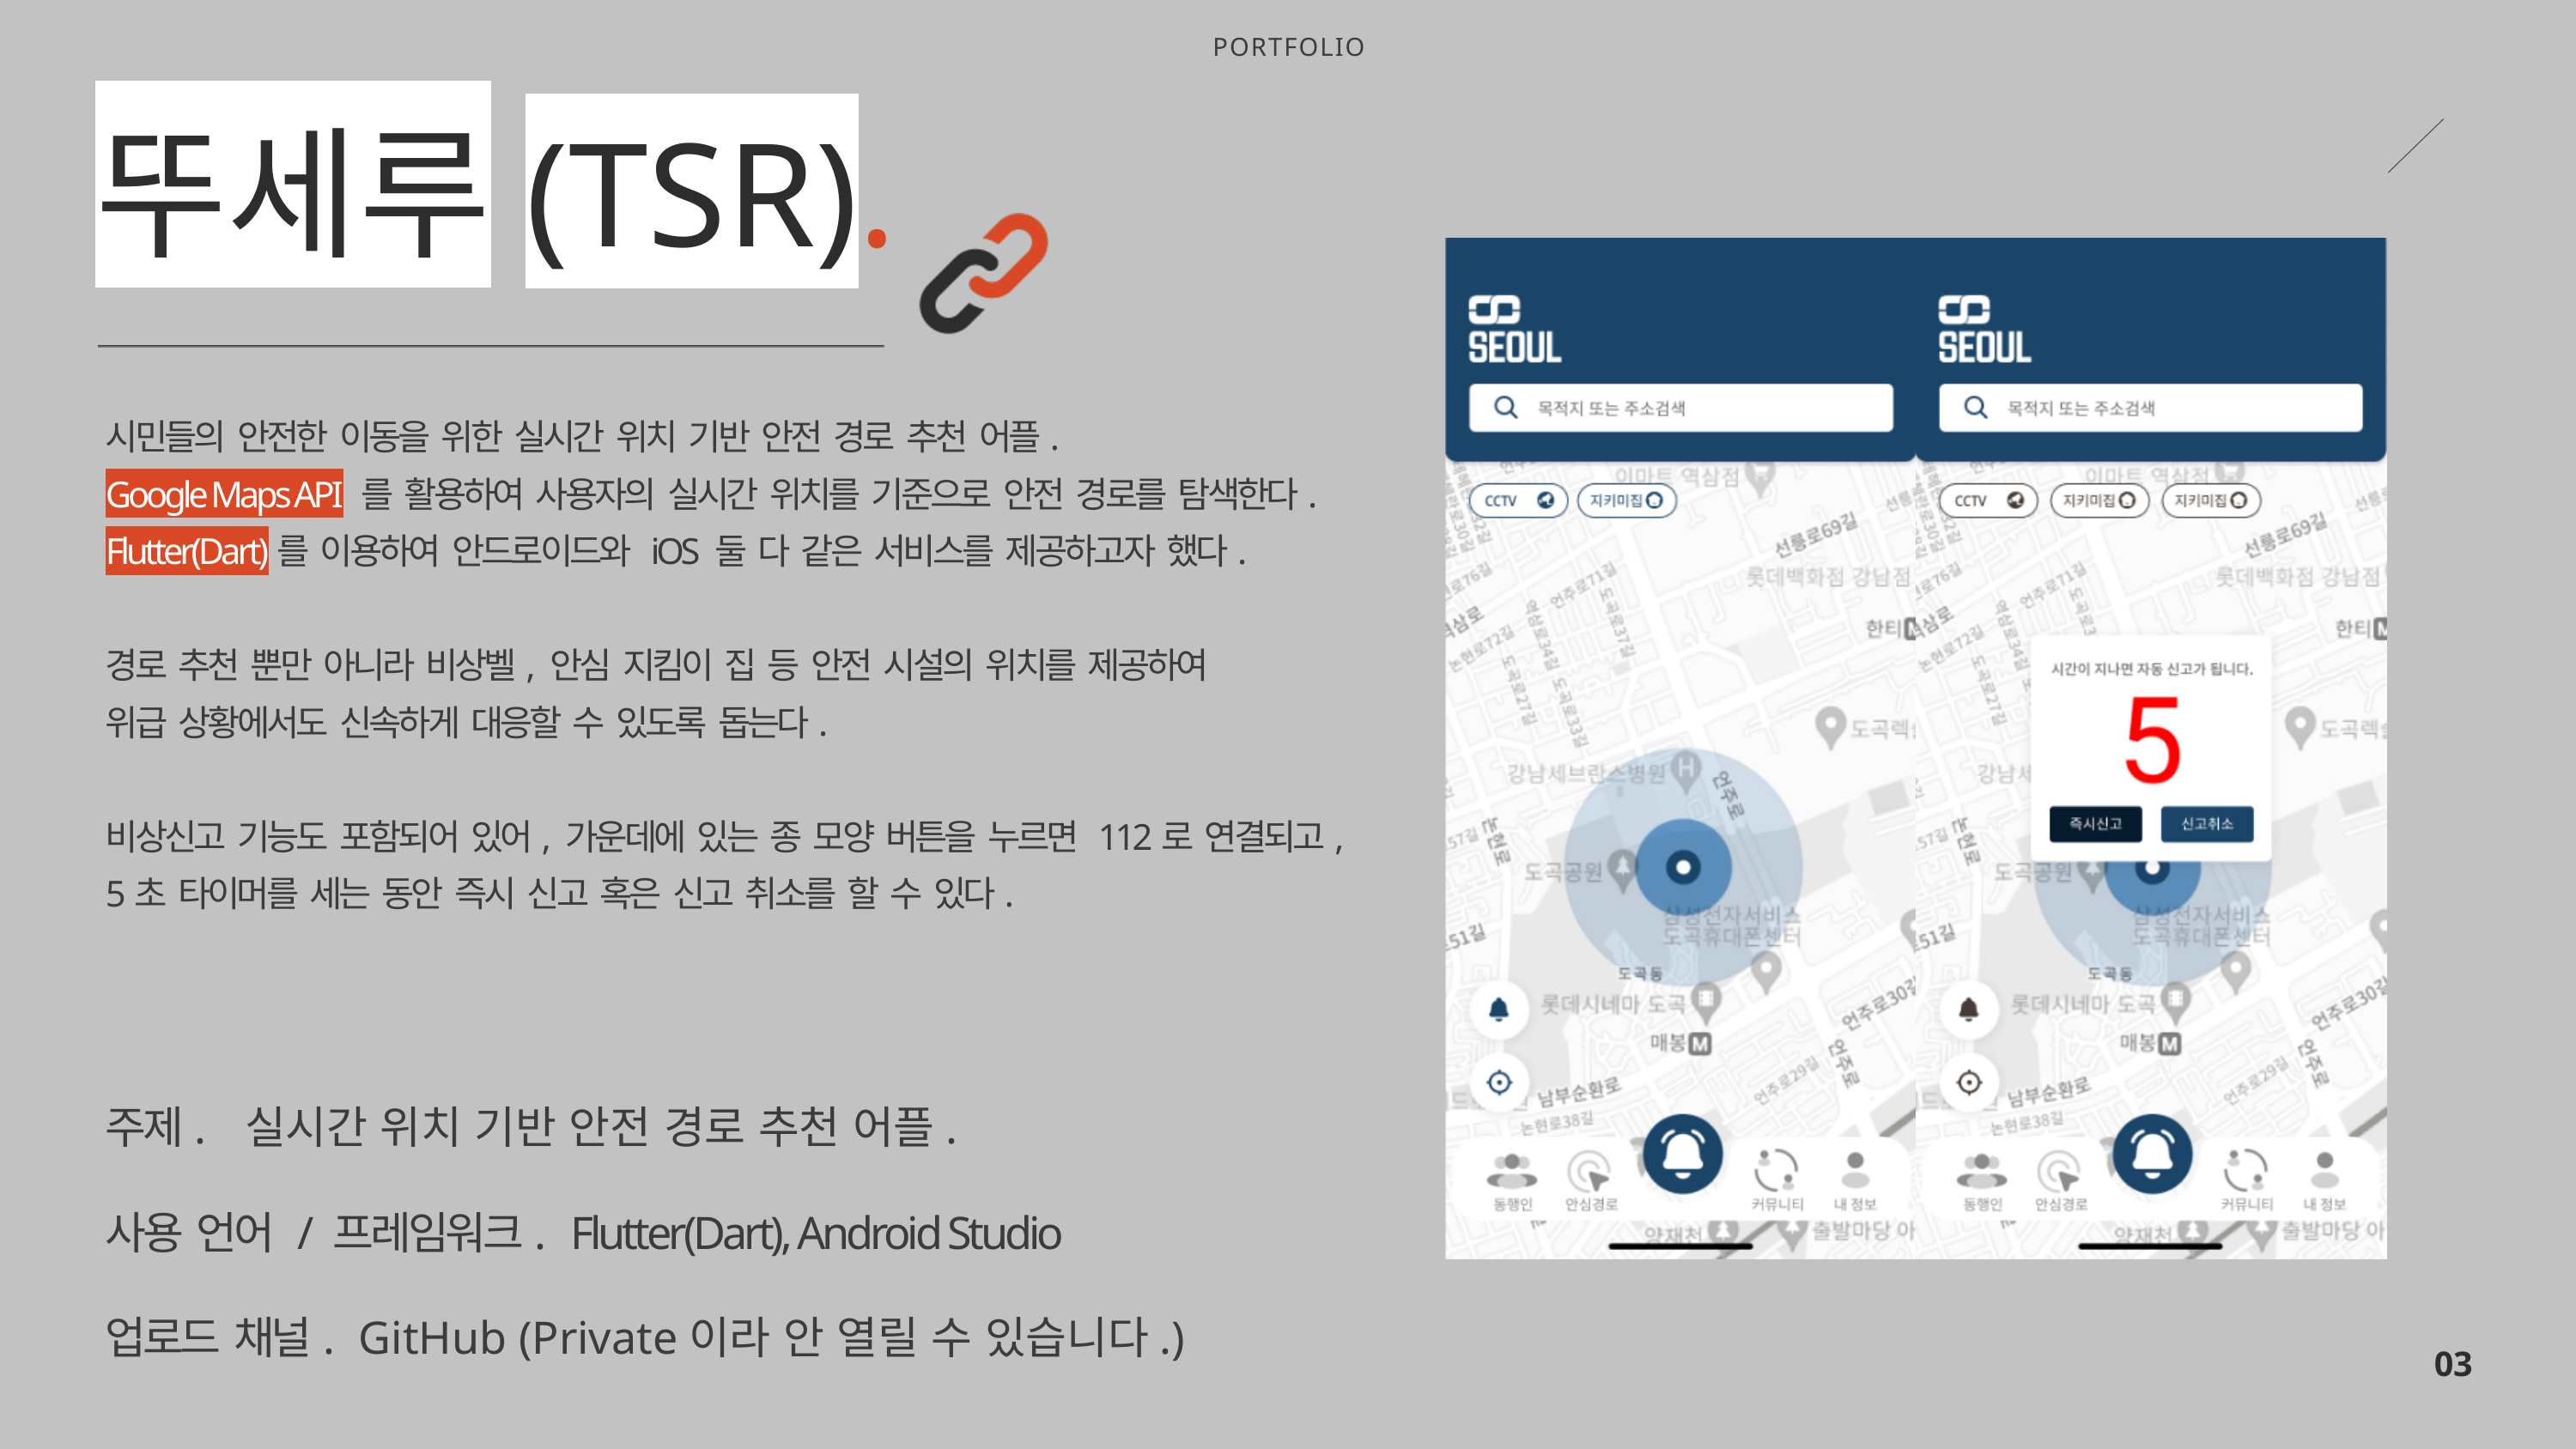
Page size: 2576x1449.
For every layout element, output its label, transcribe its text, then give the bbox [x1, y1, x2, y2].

text_box 시민들의 안전한 이동을 위한 실시간 위치 기반 안전 경로 추천 어플. Google Maps API 를 활용하여 사용자의 실시간 위치를 기준으로 안전 경로를 탐색한다. Flutter(Dart)를 이용하여 안드로이드와 iOS 둘 다 같은 서비스를 제공하고자 했다. 경로 추천 뿐만 아니라 비상벨, 안심 지킴이 집 등 안전 시설의 위치를 제공하여 위급 상황에서도 신속하게 대응할 수 있도록 돕는다. 비상신고 기능도 포함되어 있어, 가운데에 있는 종 모양 버튼을 누르면 112로 연결되고, 5초 타이머를 세는 동안 즉시 신고 혹은 신고 취소를 할 수 있다. [105, 402, 1440, 912]
text_box 03 [2415, 1341, 2493, 1388]
picture [2423, 119, 2443, 139]
text_box PORTFOLIO [1120, 30, 1458, 64]
text_box 뚜세루(TSR). [91, 119, 902, 279]
picture [2377, 140, 2455, 172]
text_box 주제. 실시간 위치 기반 안전 경로 추천 어플. 사용 언어 / 프레임워크. Flutter(Dart), Android Studio 업로드 채널. GitHub (Private이라 안 열릴 수 있습니다.) [105, 1067, 1255, 1343]
picture [1445, 237, 2387, 1259]
picture [98, 173, 1084, 374]
